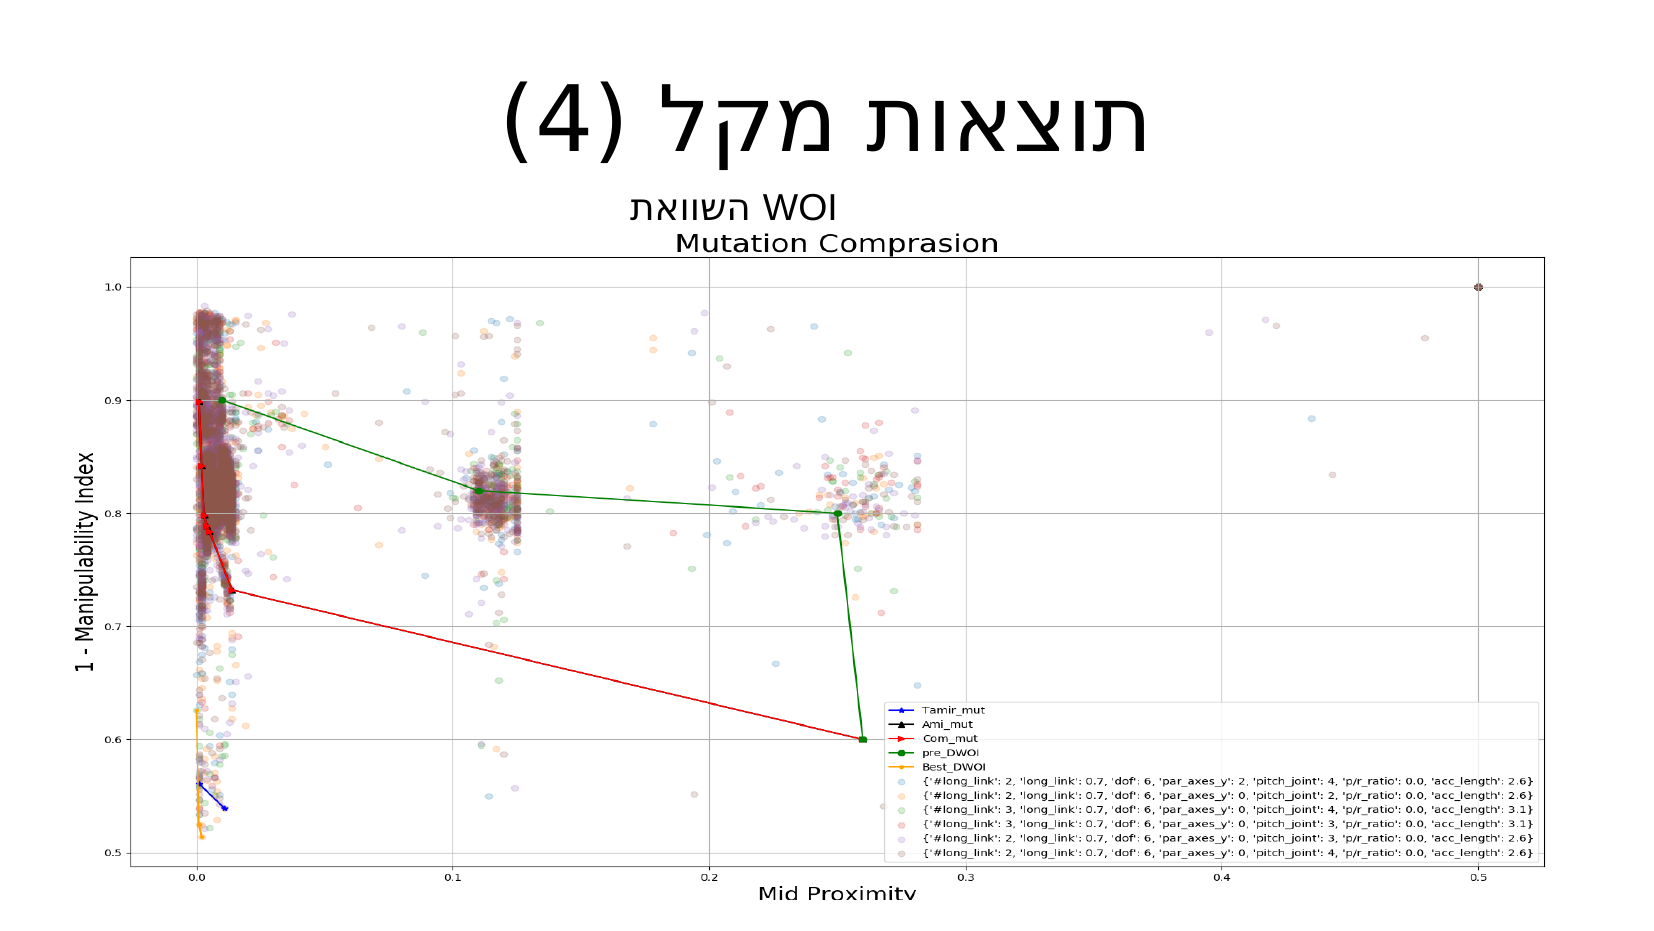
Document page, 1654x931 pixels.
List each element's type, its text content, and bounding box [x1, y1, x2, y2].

text_box השוואת WOI [615, 175, 1005, 221]
picture [21, 223, 1576, 901]
text_box תוצאות מקל (4) [82, 37, 1571, 193]
